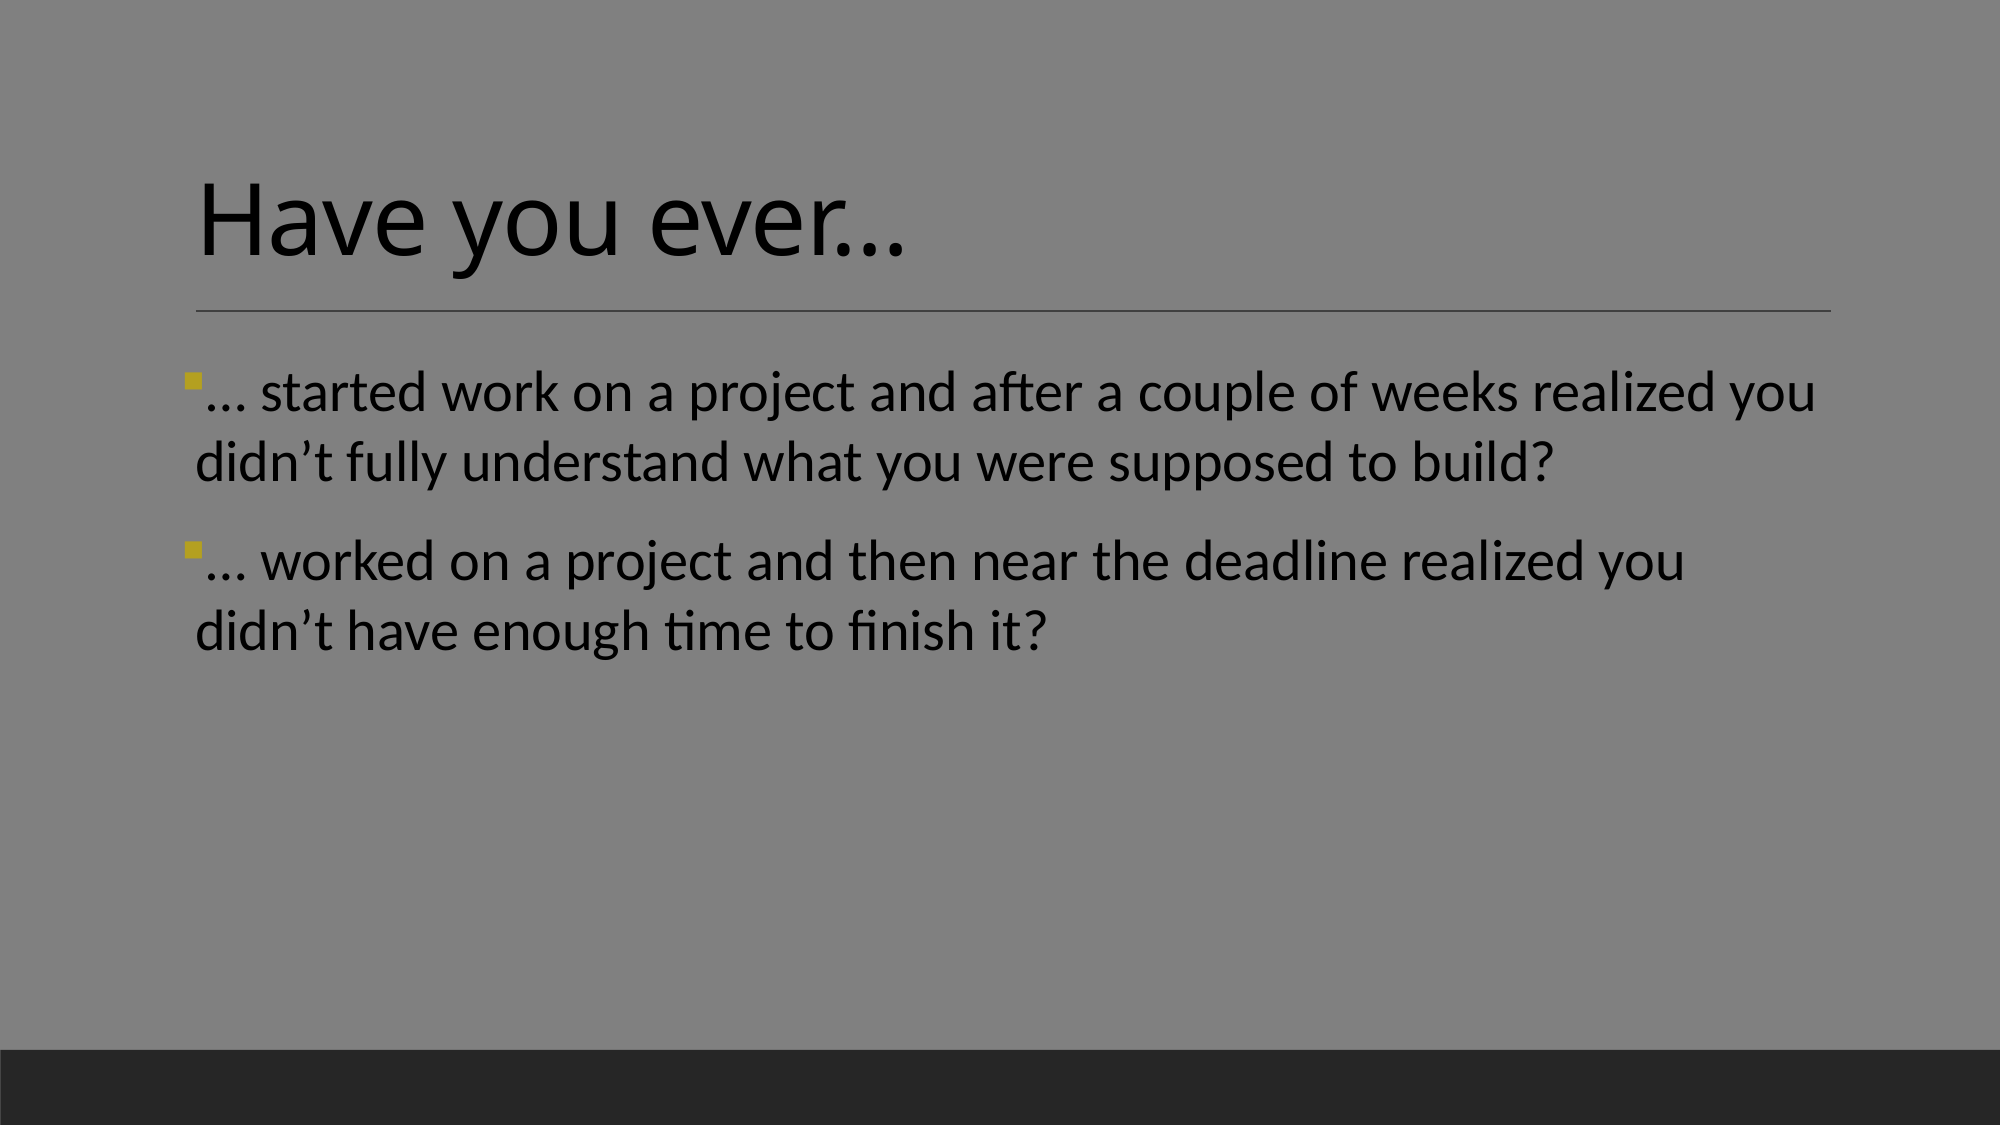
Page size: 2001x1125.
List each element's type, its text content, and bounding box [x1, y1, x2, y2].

list … started work on a project and after a couple of weeks realized you didn’t fully understand what you were supposed to build? … worked on a project and then near the deadline realized you didn’t have enough time to finish it? [180, 345, 1830, 963]
title Have you ever… [180, 47, 1830, 285]
